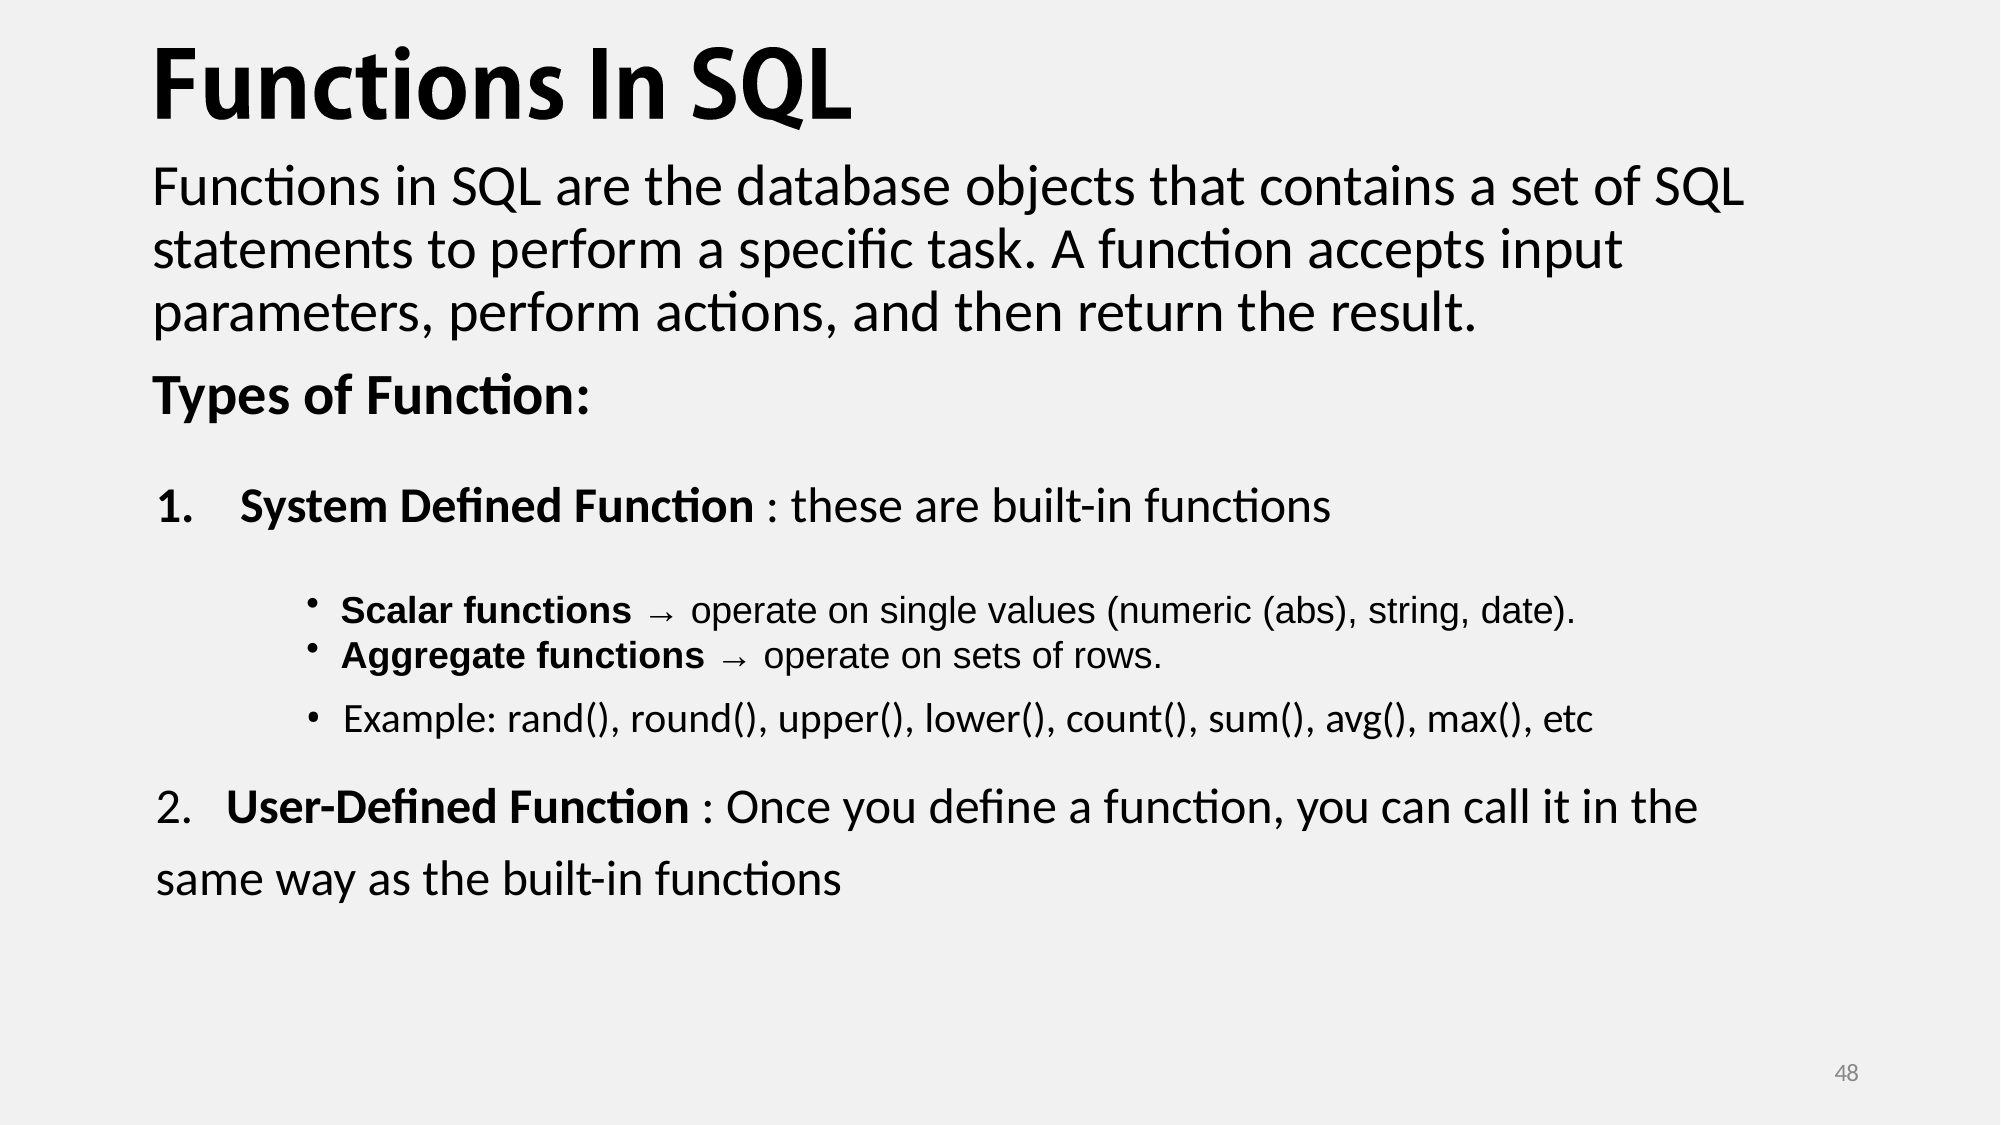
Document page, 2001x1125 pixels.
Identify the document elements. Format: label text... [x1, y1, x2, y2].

text_box System Defined Function : these are built-in functions Example: rand(), round(), upper(), lower(), count(), sum(), avg(), max(), etc 2. User-Defined Function : Once you define a function, you can call it in the same way as the built-in functions [153, 465, 1847, 906]
slide_number 48 [1802, 1060, 1875, 1088]
text_box Scalar functions → operate on single values (numeric (abs), string, date). Aggregate functions → operate on sets of rows. [291, 488, 1654, 683]
title Functions in SQL are the database objects that contains a set of SQL statements to perform a specific task. A function accepts input parameters, perform actions, and then return the result. Types of Function: [150, 144, 1796, 427]
picture [149, 29, 897, 146]
